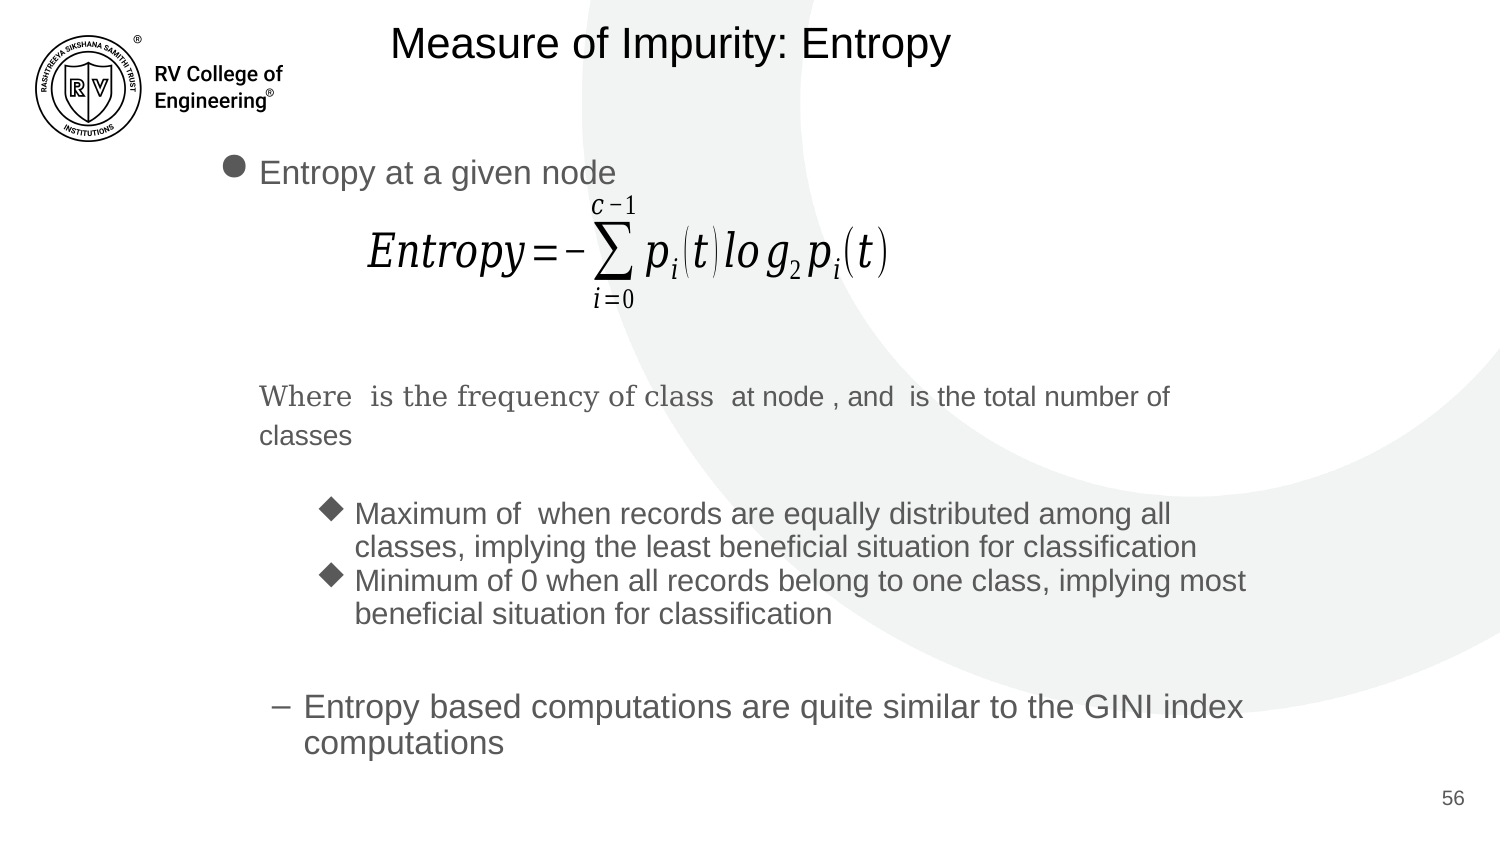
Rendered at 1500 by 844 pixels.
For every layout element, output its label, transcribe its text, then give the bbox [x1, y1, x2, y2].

title Measure of Impurity: Entropy [375, 0, 1438, 113]
picture [0, 0, 1500, 844]
slide_number 56 [1389, 764, 1480, 830]
